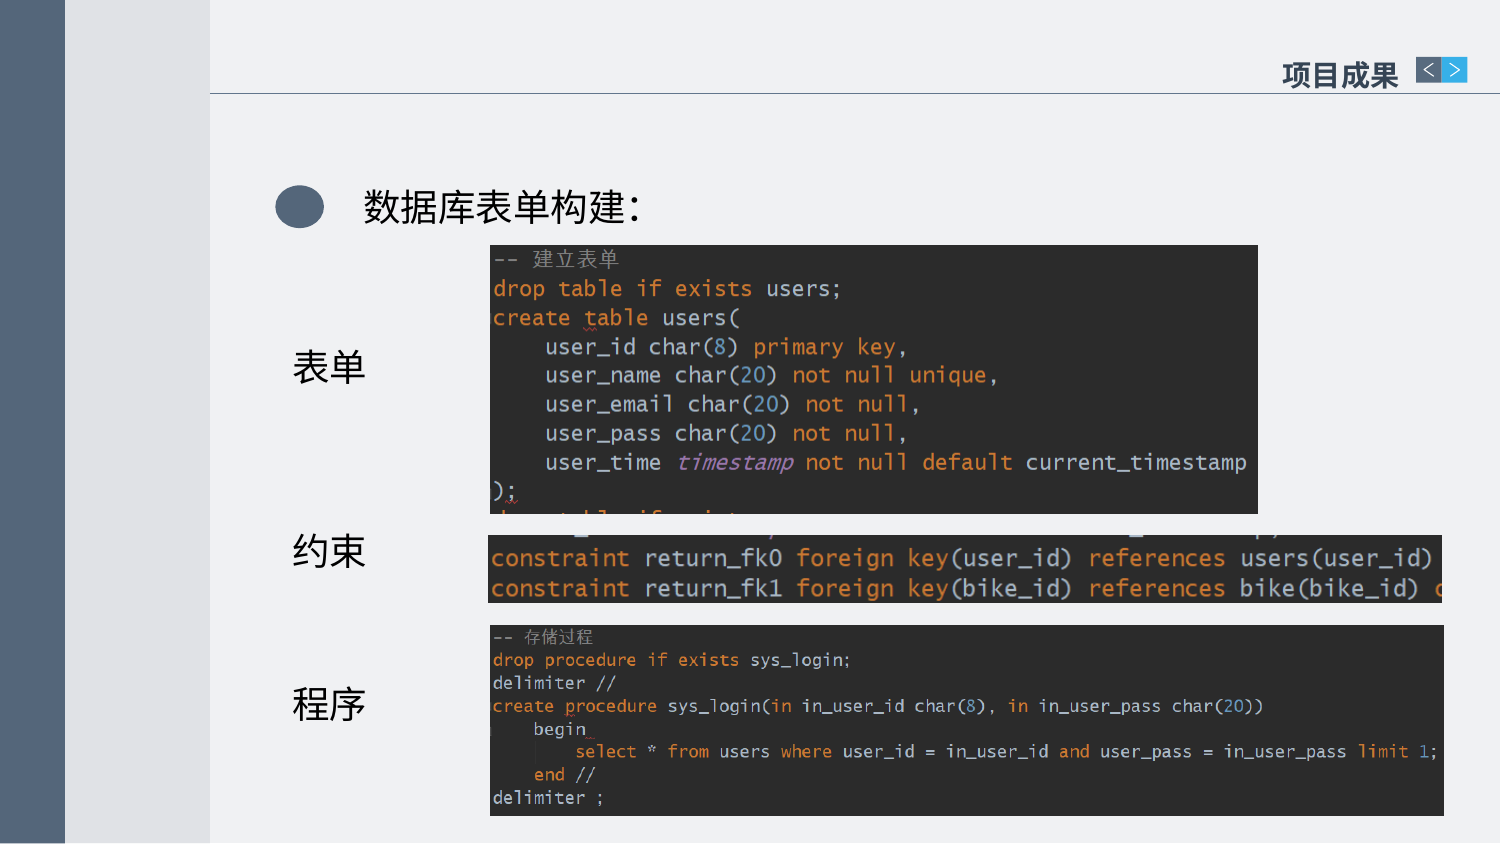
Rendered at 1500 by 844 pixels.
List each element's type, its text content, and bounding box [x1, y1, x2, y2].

text_box 程序 [277, 674, 443, 734]
picture [489, 625, 1444, 816]
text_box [1415, 56, 1440, 83]
text_box 数据库表单构建： [348, 176, 760, 237]
text_box 项目成果 [962, 40, 1400, 93]
picture [489, 244, 1259, 514]
text_box 约束 [277, 520, 443, 581]
text_box 表单 [277, 336, 443, 397]
picture [487, 535, 1442, 604]
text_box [1441, 56, 1468, 83]
text_box [275, 185, 324, 229]
